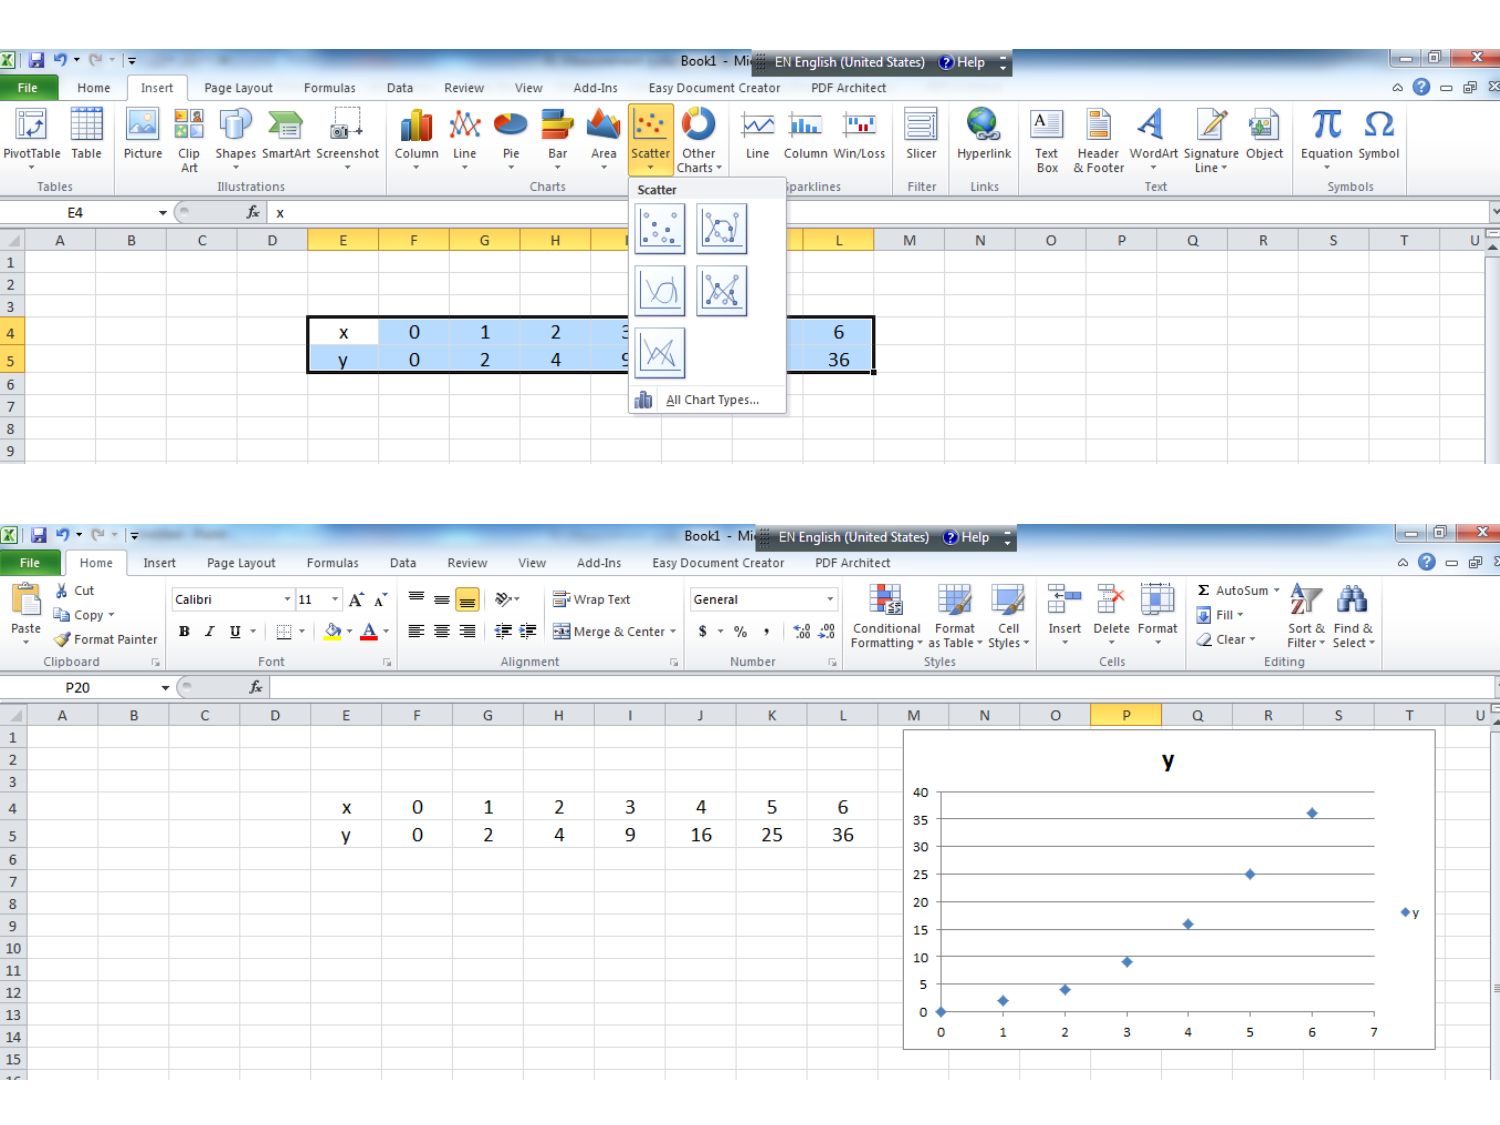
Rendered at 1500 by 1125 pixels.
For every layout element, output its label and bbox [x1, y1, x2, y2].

picture [0, 524, 1500, 1081]
picture [0, 49, 1500, 464]
